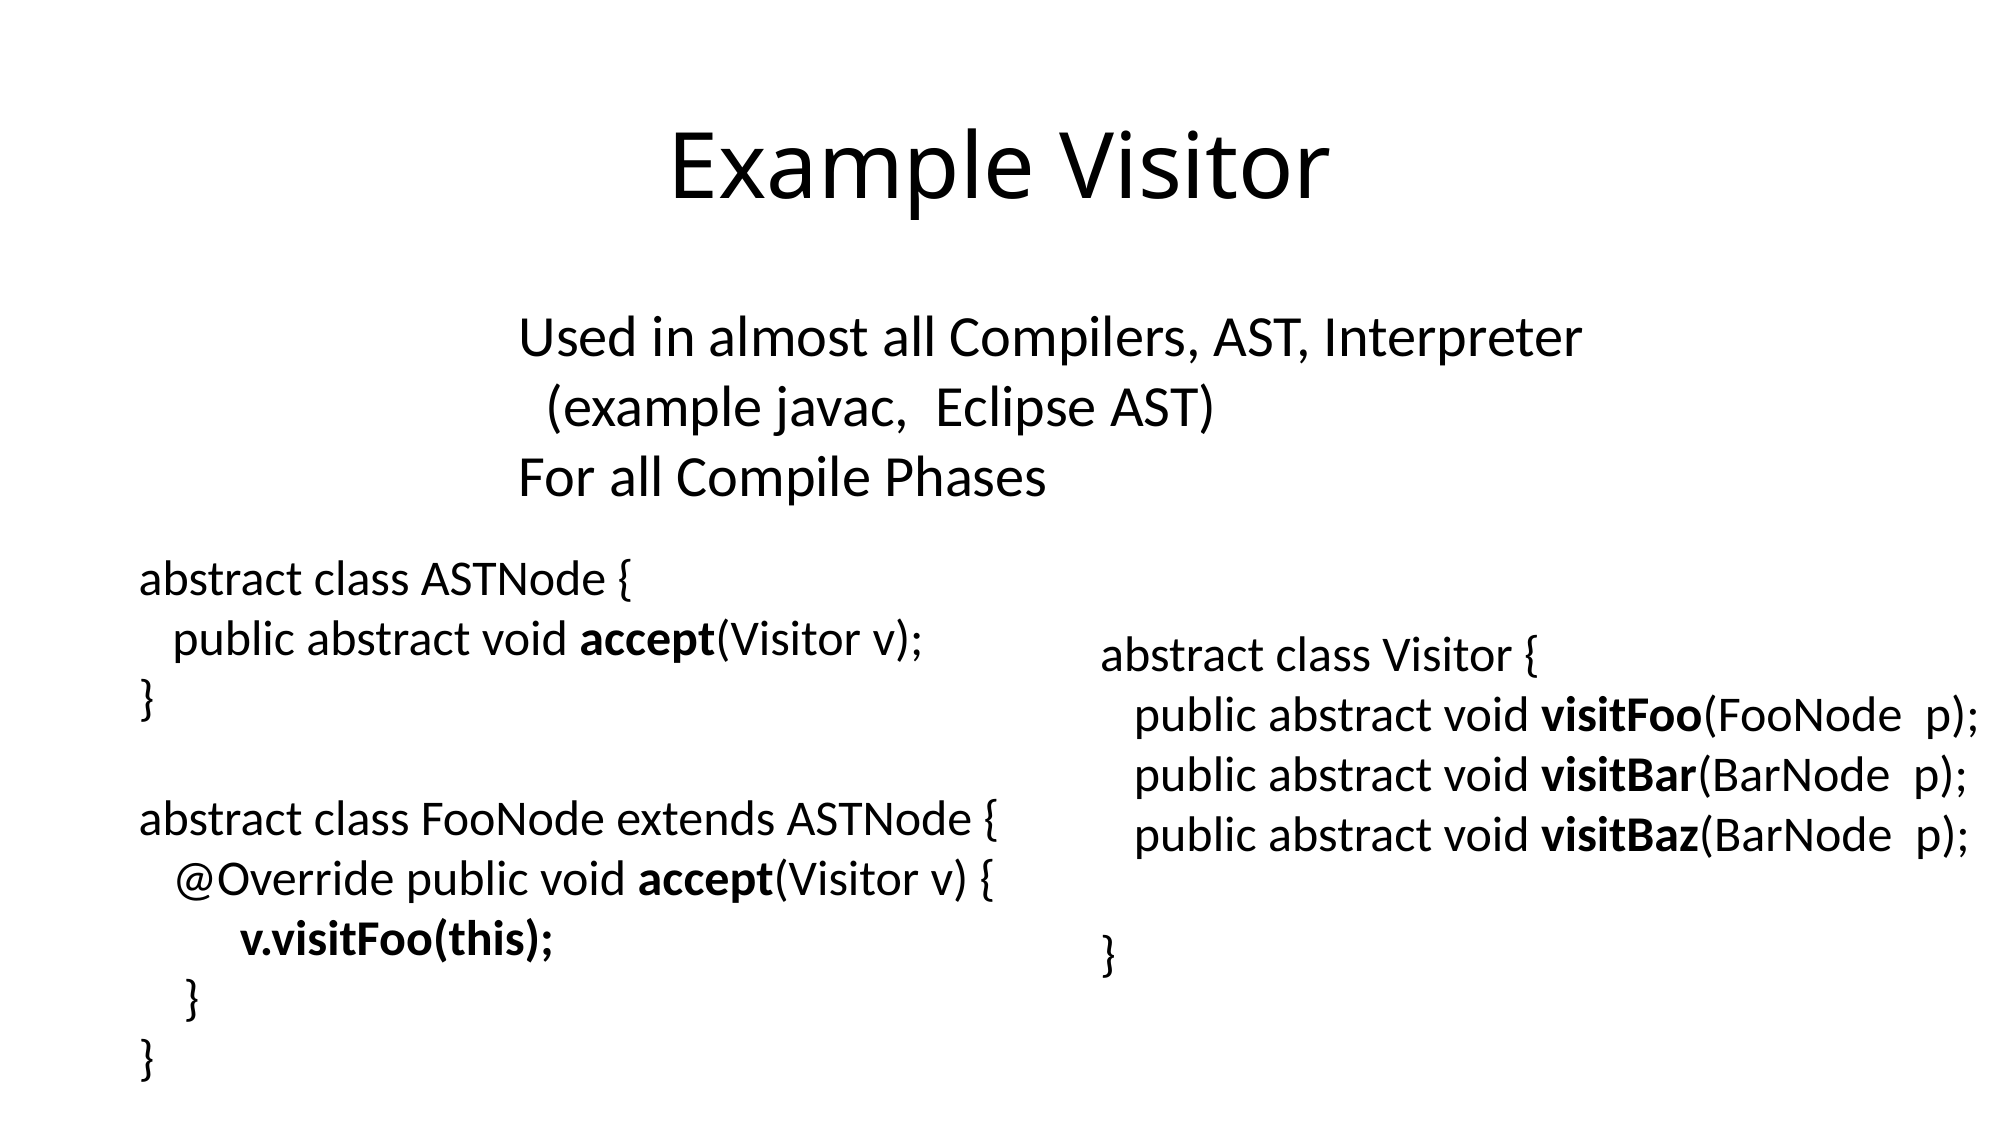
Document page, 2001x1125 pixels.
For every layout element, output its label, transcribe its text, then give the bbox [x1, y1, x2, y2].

text_box abstract class Visitor { public abstract void visitFoo(FooNode p); public abstract void visitBar(BarNode p); public abstract void visitBaz(BarNode p); } [1085, 614, 2000, 989]
text_box Used in almost all Compilers, AST, Interpreter (example javac, Eclipse AST) For all Compile Phases [504, 290, 1613, 515]
text_box abstract class ASTNode { public abstract void accept(Visitor v); } abstract class FooNode extends ASTNode { @Override public void accept(Visitor v) { v.visitFoo(this); } } [123, 538, 1015, 1125]
title Example Visitor [137, 59, 1863, 278]
